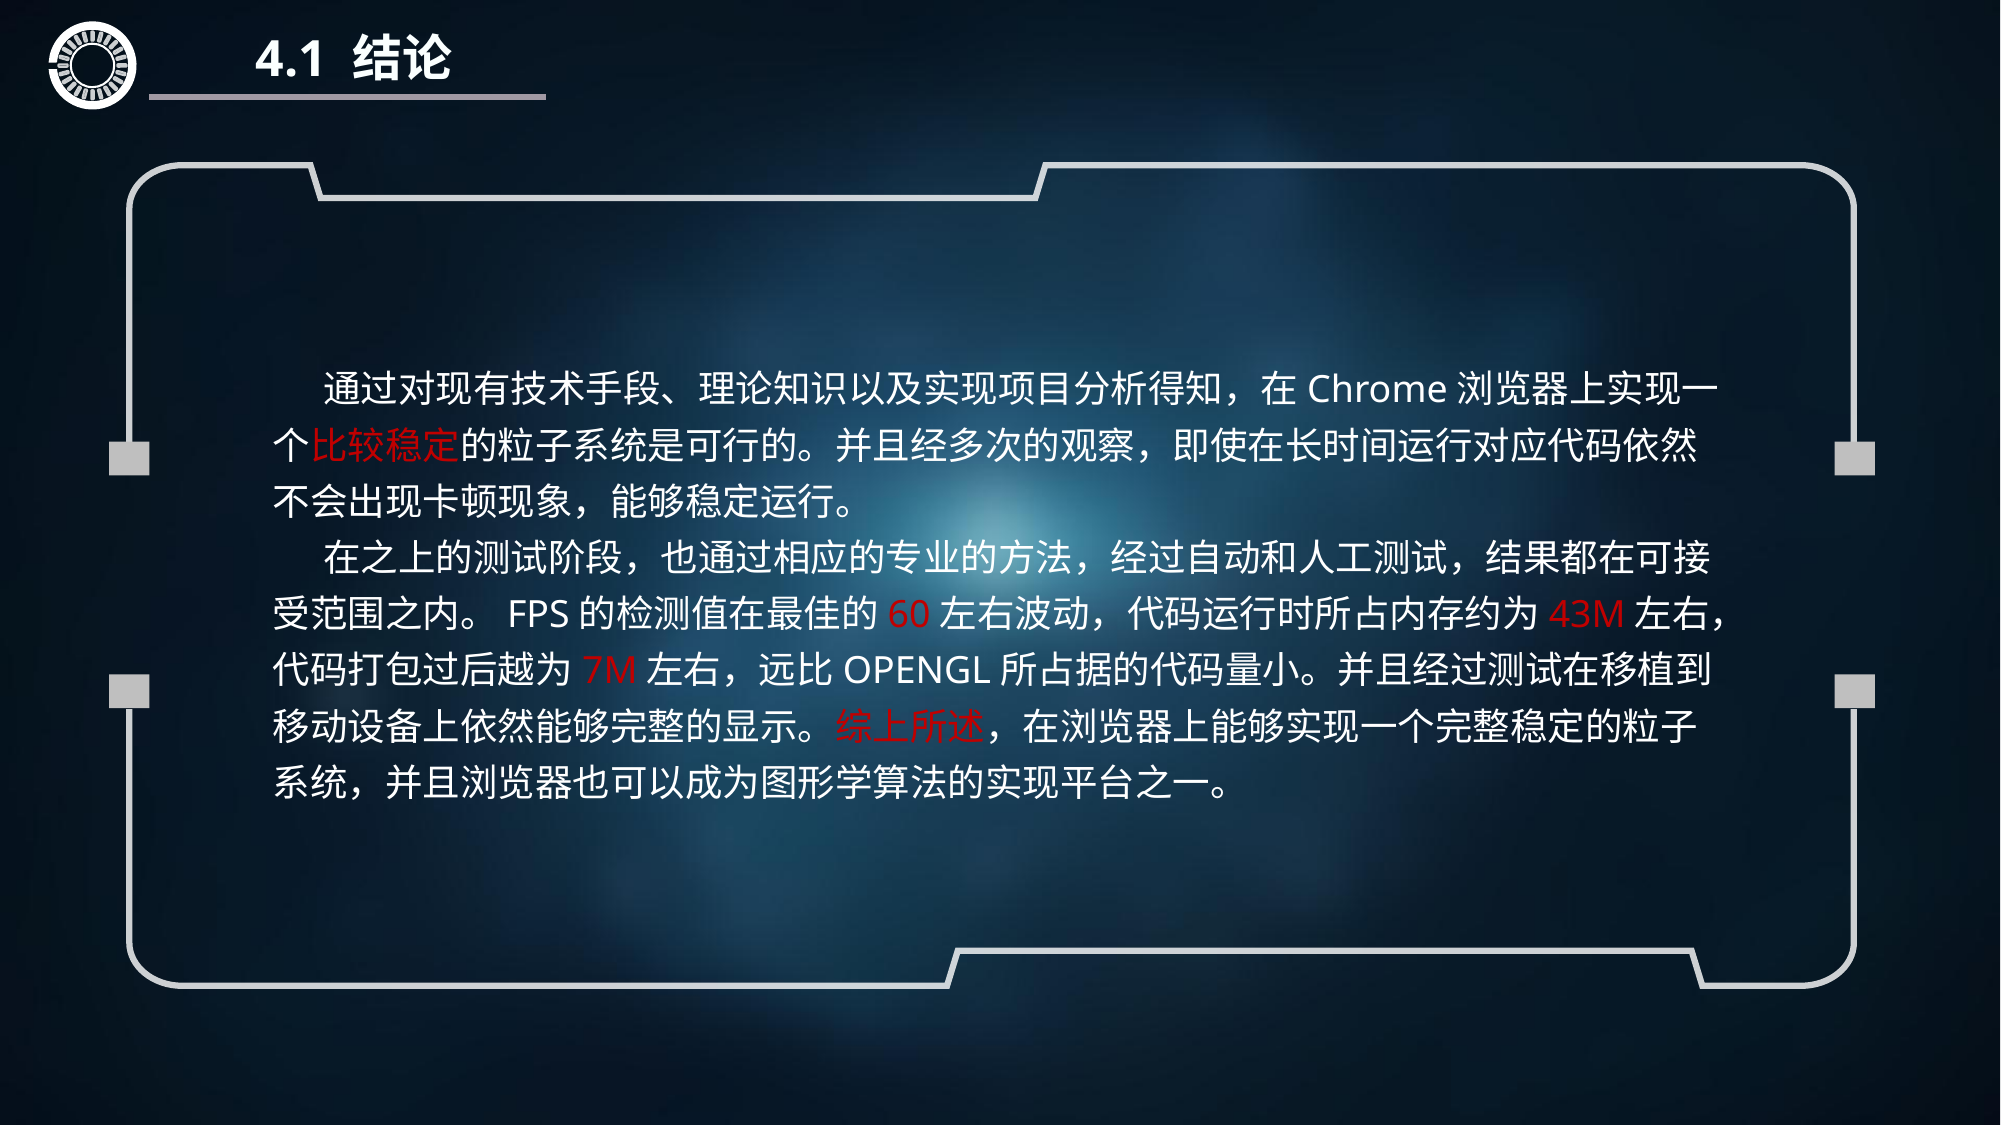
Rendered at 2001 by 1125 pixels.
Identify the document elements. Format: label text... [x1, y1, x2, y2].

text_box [48, 21, 137, 110]
text_box 4.1 结论 [137, 31, 579, 89]
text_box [109, 165, 1875, 1010]
picture [0, 0, 2001, 1125]
